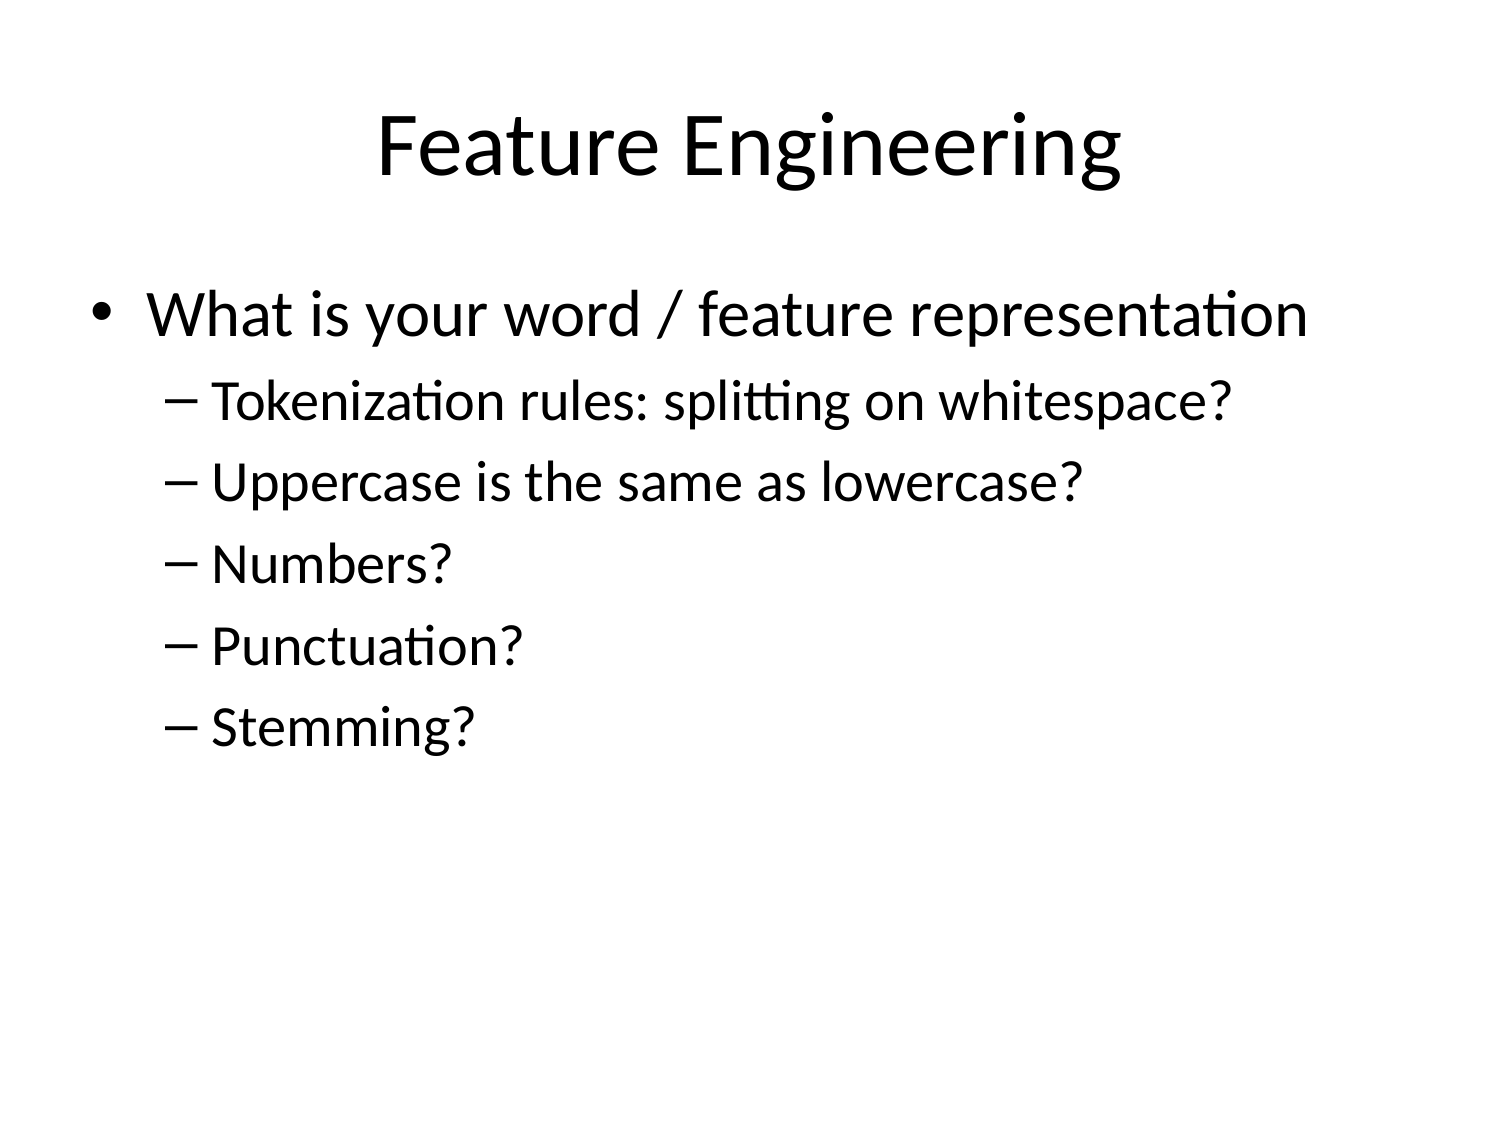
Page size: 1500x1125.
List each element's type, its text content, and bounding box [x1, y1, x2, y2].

list What is your word / feature representation Tokenization rules: splitting on whitespace? Uppercase is the same as lowercase? Numbers? Punctuation? Stemming? [75, 262, 1425, 1005]
title Feature Engineering [75, 45, 1425, 233]
